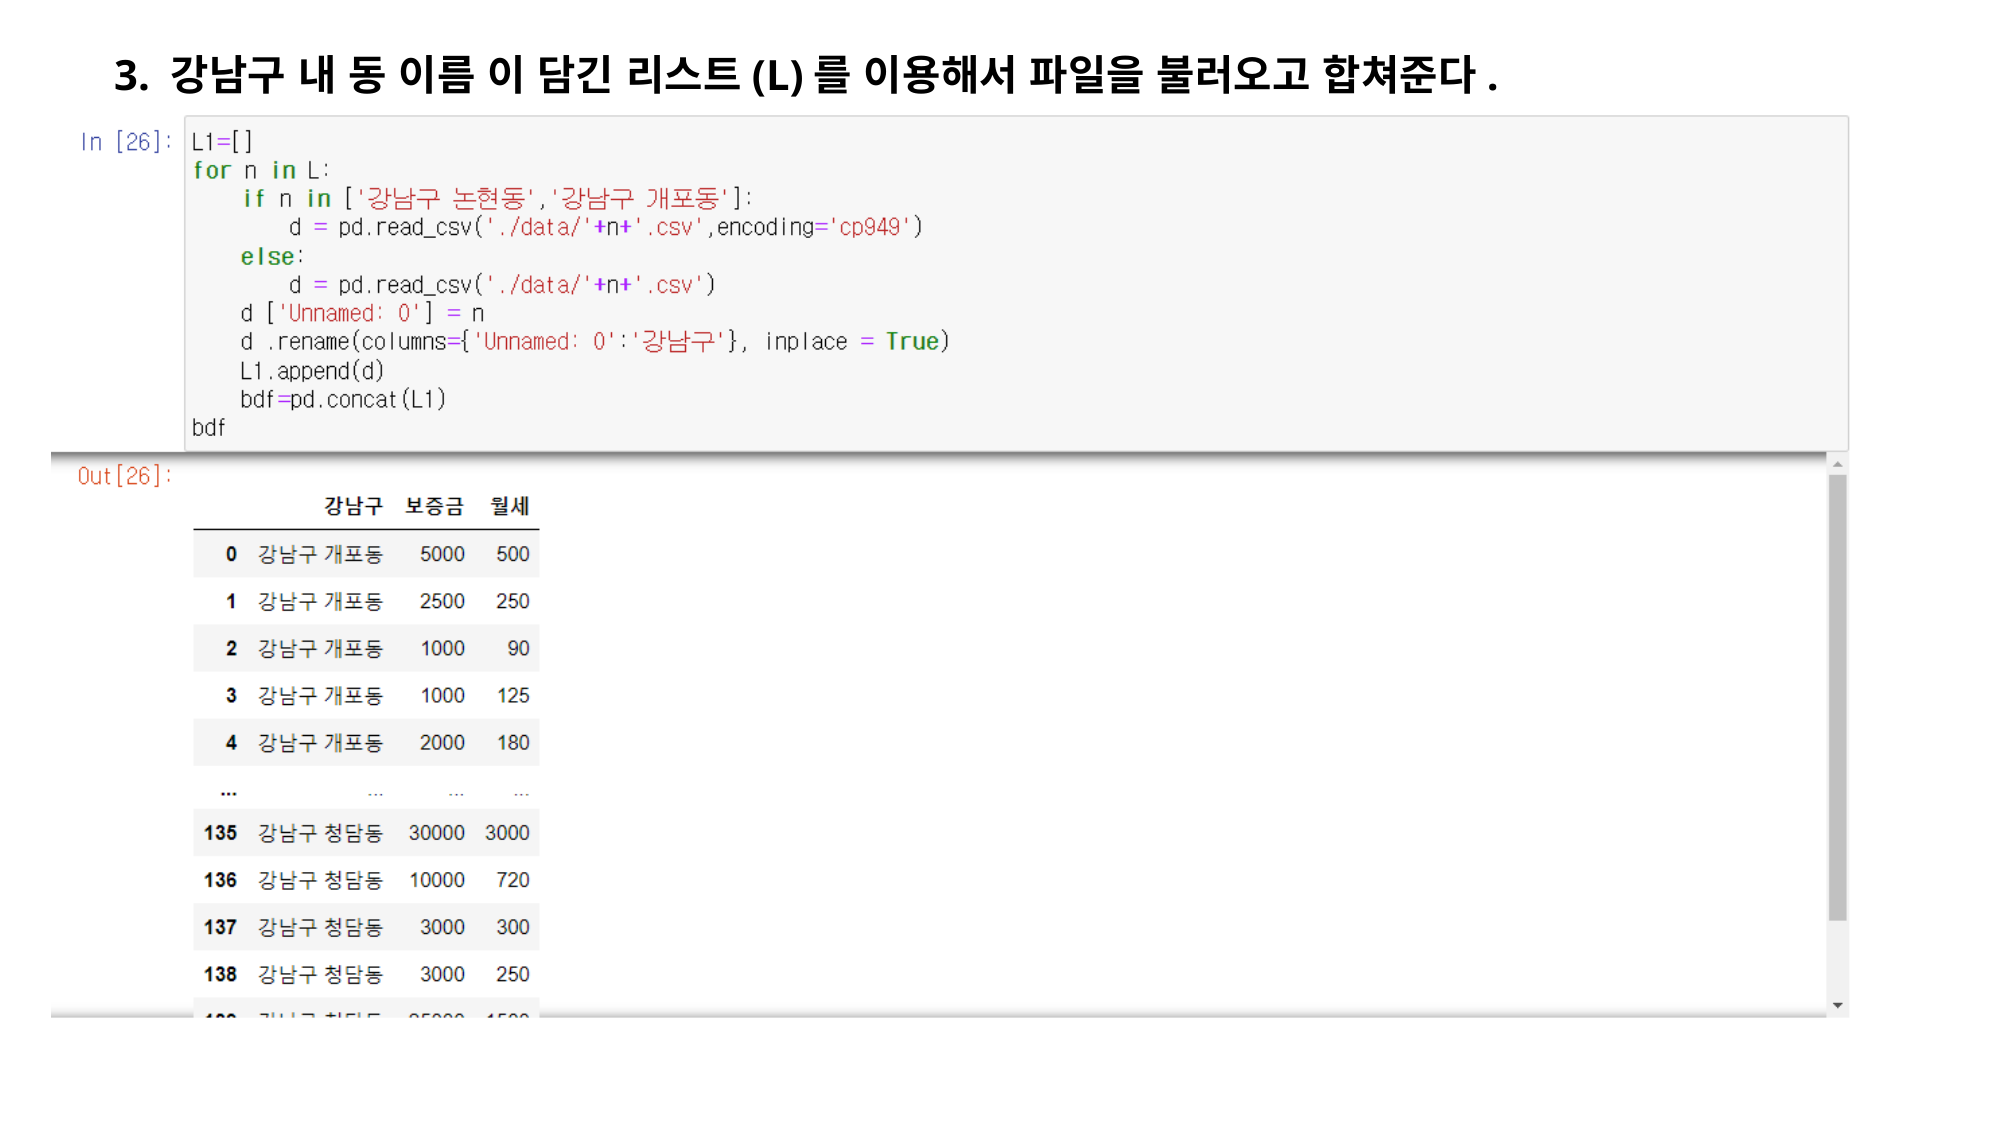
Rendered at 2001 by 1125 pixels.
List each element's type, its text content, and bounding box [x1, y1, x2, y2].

picture [51, 106, 1875, 1034]
text_box 3. 강남구 내 동 이름 이 담긴 리스트(L)를 이용해서 파일을 불러오고 합쳐준다. [99, 40, 1514, 106]
